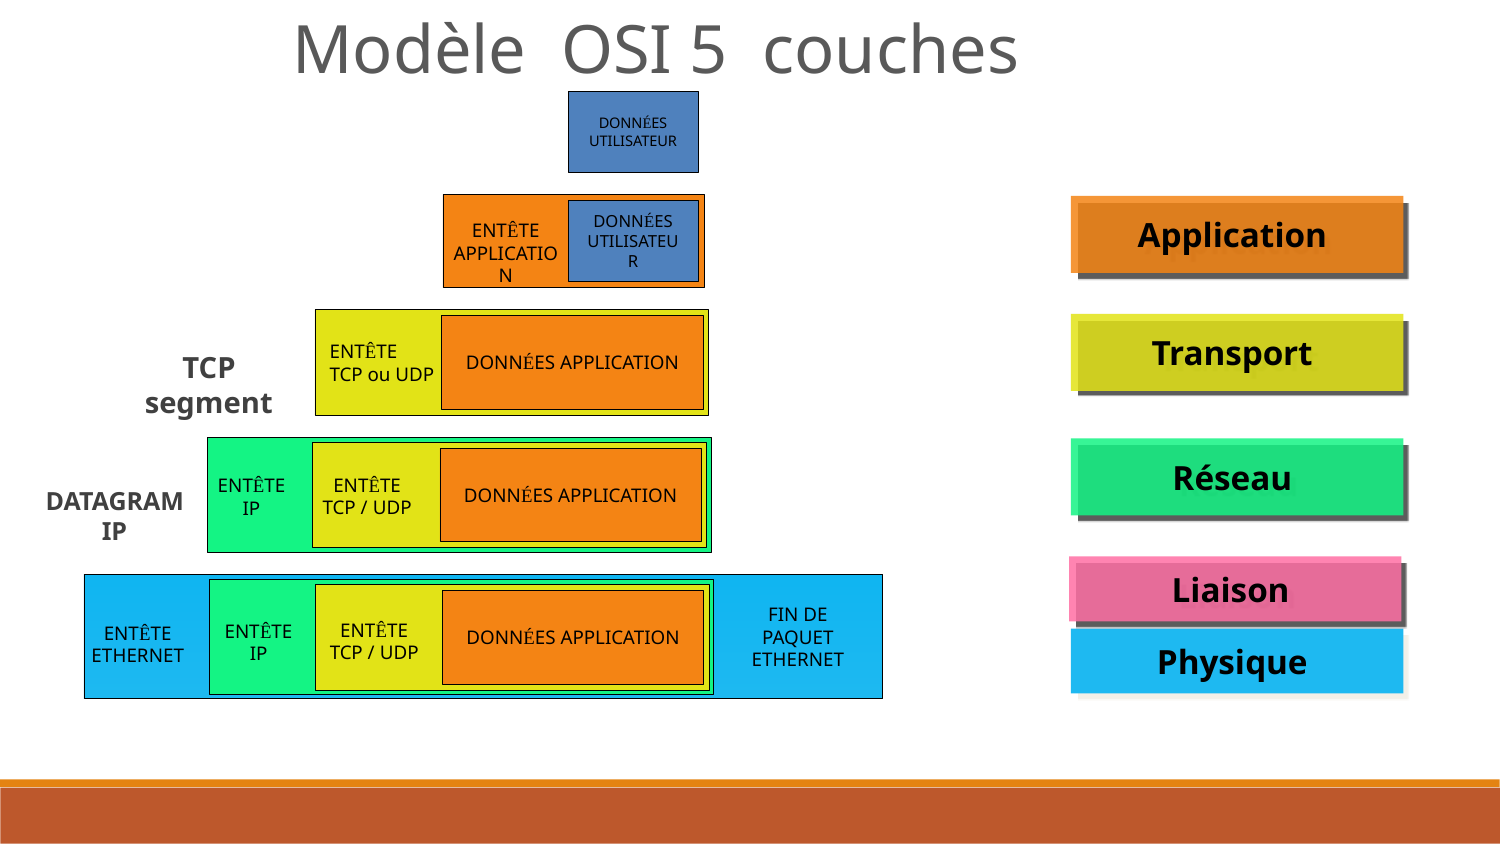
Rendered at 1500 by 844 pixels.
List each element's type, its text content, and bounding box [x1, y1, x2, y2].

text_box ENTÊTE IP [186, 466, 317, 527]
text_box ENTÊTE TCP ou UDP [314, 309, 709, 416]
text_box [312, 441, 707, 548]
text_box [442, 194, 705, 288]
text_box DATAGRAM IP [27, 477, 202, 553]
text_box [207, 437, 712, 553]
text_box TCP segment [121, 342, 296, 427]
text_box [83, 574, 883, 699]
text_box Transport [1070, 313, 1404, 391]
text_box DONNÉES UTILISATEUR [568, 141, 698, 173]
text_box Liaison [1069, 556, 1402, 622]
text_box ENTÊTE APPLICATION [432, 211, 580, 272]
text_box [315, 584, 709, 690]
text_box DONNÉES APPLICATION [439, 448, 702, 542]
text_box Modèle OSI 5 couches [277, 0, 1500, 141]
text_box DONNÉES UTILISATEUR [568, 200, 698, 282]
text_box ENTÊTE ETHERNET [72, 613, 204, 674]
text_box Application [1070, 195, 1404, 273]
text_box FIN DE PAQUET ETHERNET [732, 595, 864, 678]
text_box Physique [1070, 628, 1404, 694]
text_box ENTÊTE IP [193, 612, 324, 672]
text_box DONNÉES APPLICATION [441, 315, 704, 410]
text_box Réseau [1070, 438, 1404, 516]
text_box [209, 579, 714, 695]
text_box DONNÉES APPLICATION [442, 590, 704, 685]
text_box ENTÊTE TCP / UDP [308, 611, 440, 671]
text_box ENTÊTE TCP / UDP [301, 465, 433, 526]
